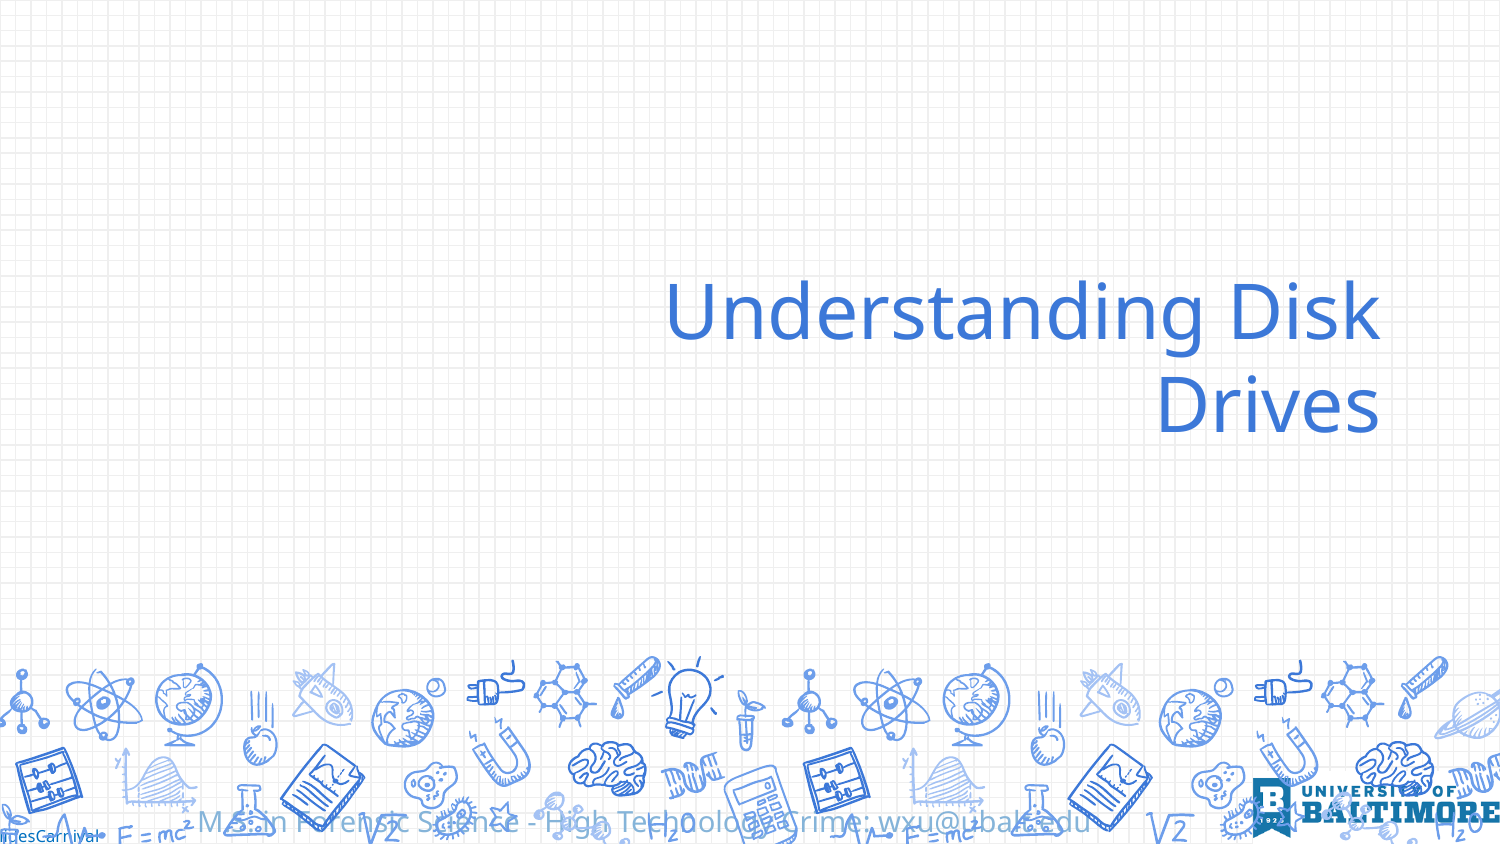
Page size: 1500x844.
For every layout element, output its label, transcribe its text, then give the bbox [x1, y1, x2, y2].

picture [1283, 771, 1308, 783]
picture [1253, 804, 1257, 821]
picture [1363, 771, 1393, 785]
title Understanding Disk Drives [526, 272, 1397, 463]
picture [1471, 771, 1479, 786]
picture [1282, 807, 1299, 827]
picture [1423, 777, 1429, 784]
picture [1382, 771, 1399, 783]
picture [1342, 796, 1349, 806]
picture [1388, 823, 1396, 835]
picture [1354, 819, 1361, 827]
picture [1481, 771, 1489, 788]
picture [1394, 771, 1431, 791]
picture [1253, 771, 1500, 844]
picture [1479, 779, 1483, 790]
